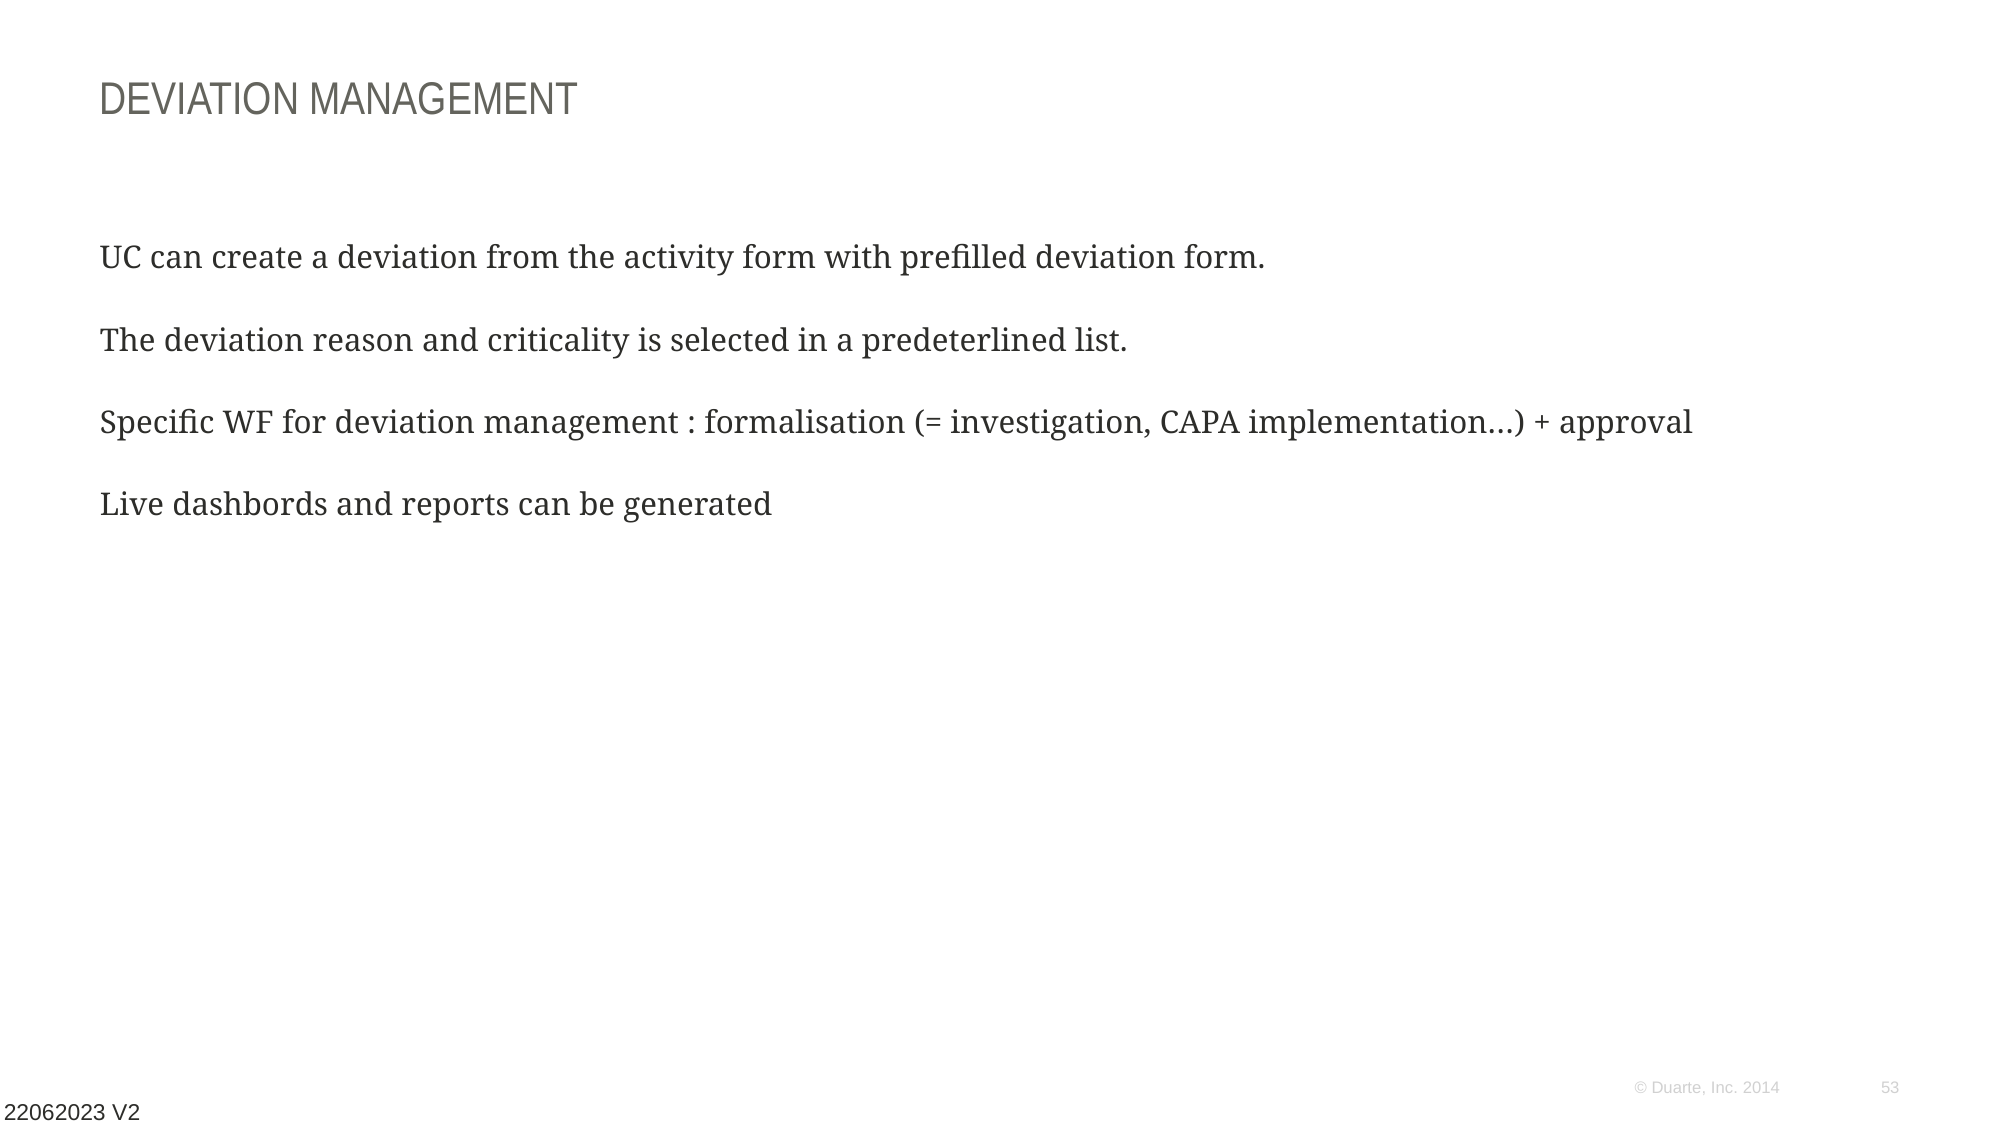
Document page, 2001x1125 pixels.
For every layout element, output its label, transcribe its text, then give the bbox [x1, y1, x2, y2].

list UC can create a deviation from the activity form with prefilled deviation form. The deviation reason and criticality is selected in a predeterlined list. Specific WF for deviation management : formalisation (= investigation, CAPA implementation…) + approval Live dashbords and reports can be generated [100, 230, 1700, 1050]
title Deviation management [100, 75, 1900, 162]
